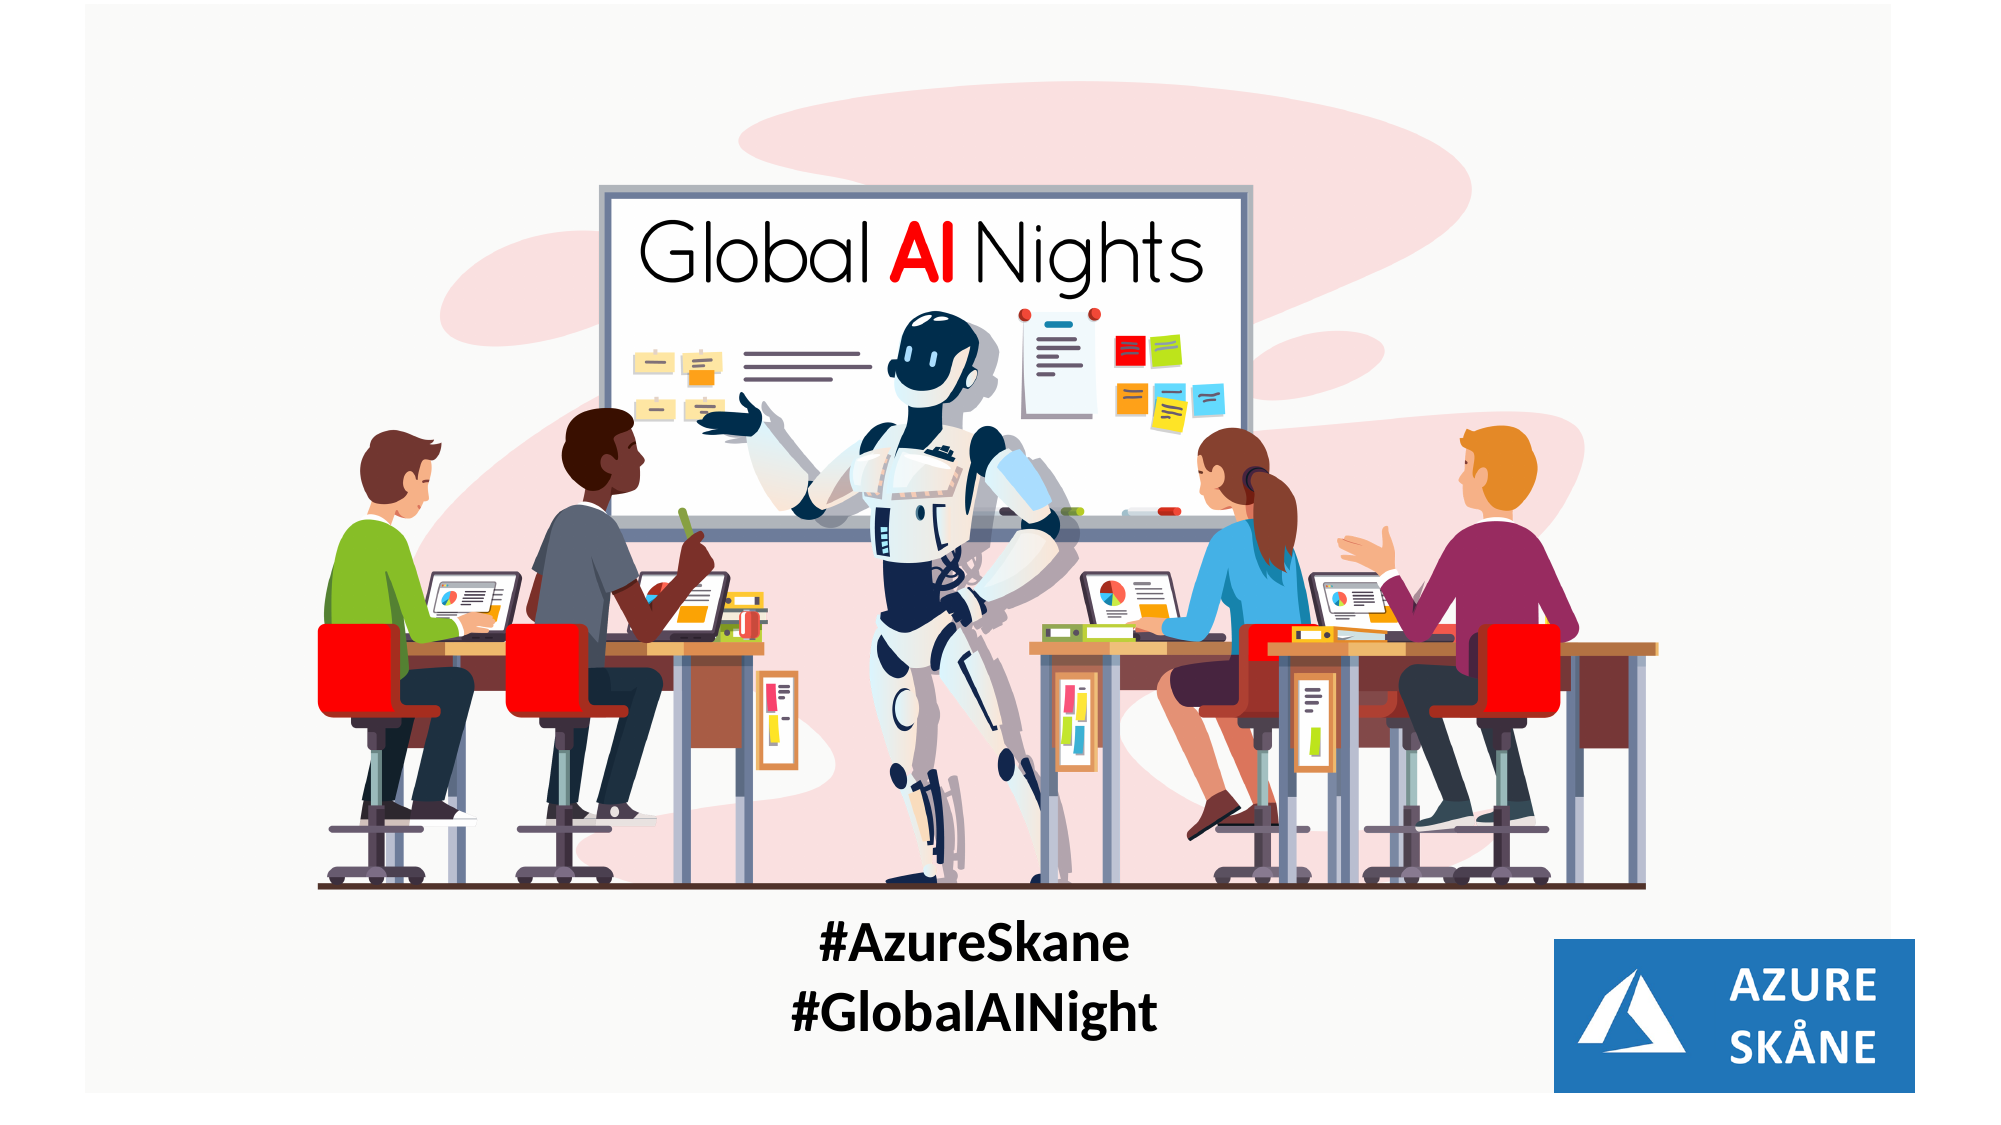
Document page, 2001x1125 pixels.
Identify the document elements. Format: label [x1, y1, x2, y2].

picture [85, 4, 1915, 1093]
